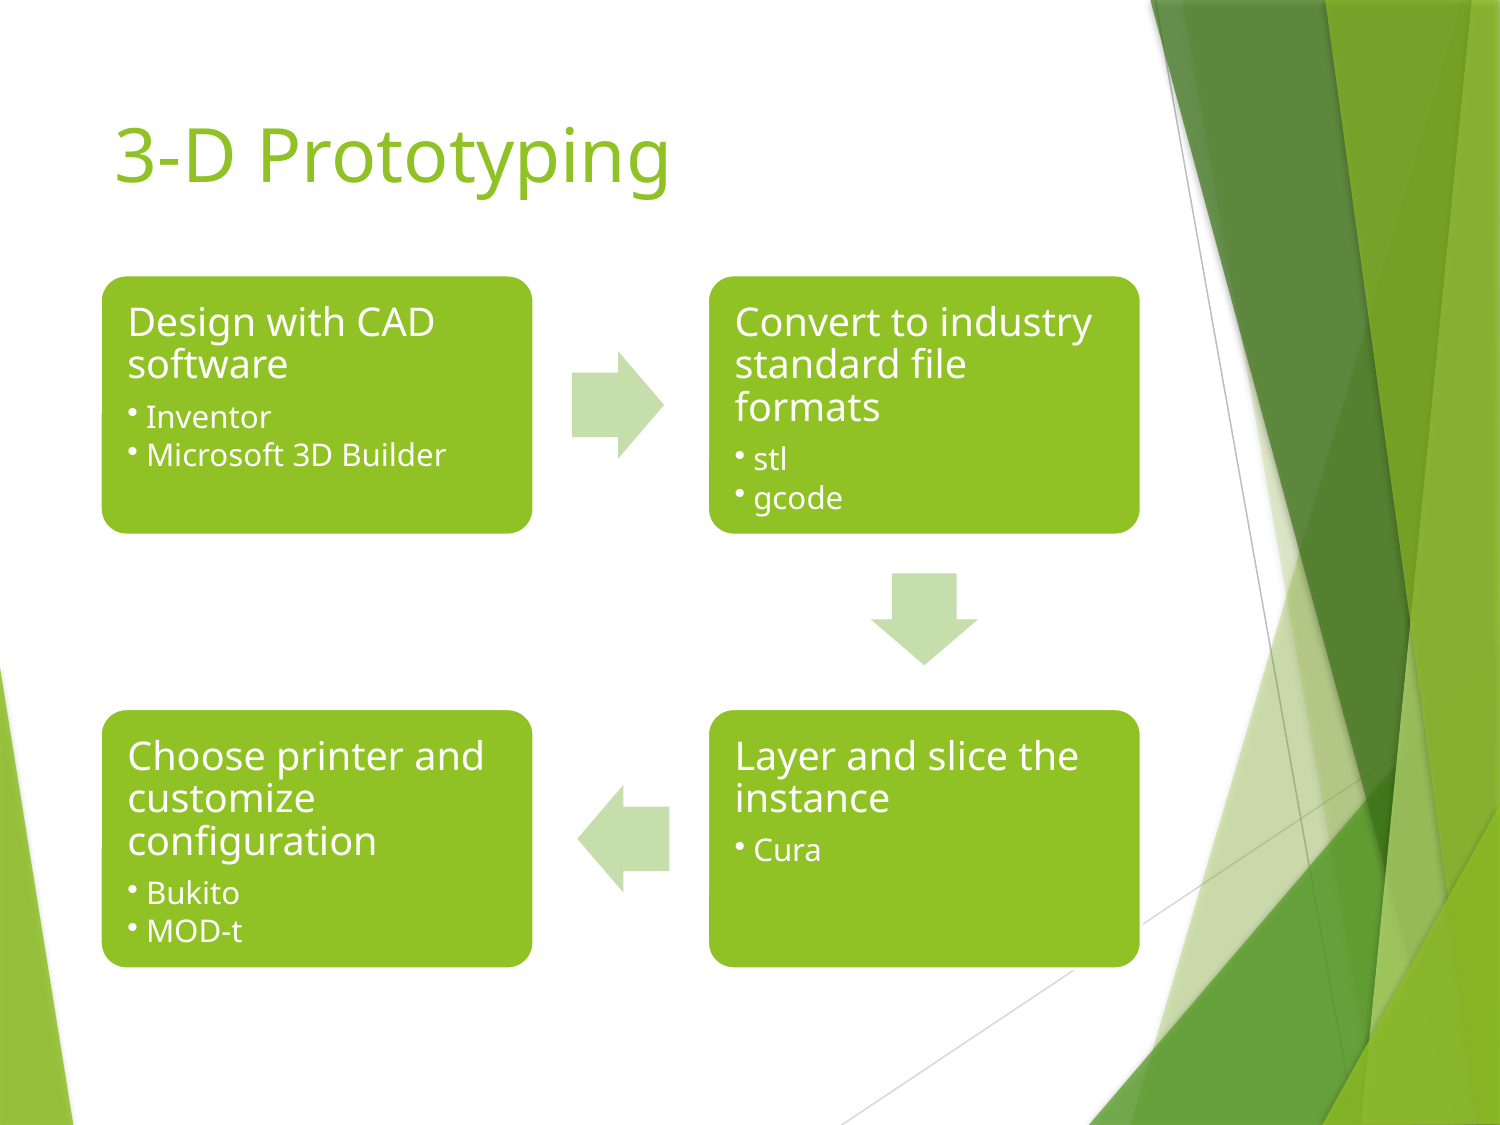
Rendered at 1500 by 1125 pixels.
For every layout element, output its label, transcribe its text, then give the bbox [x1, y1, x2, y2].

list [99, 252, 1142, 992]
title 3-D Prototyping [99, 99, 1142, 252]
